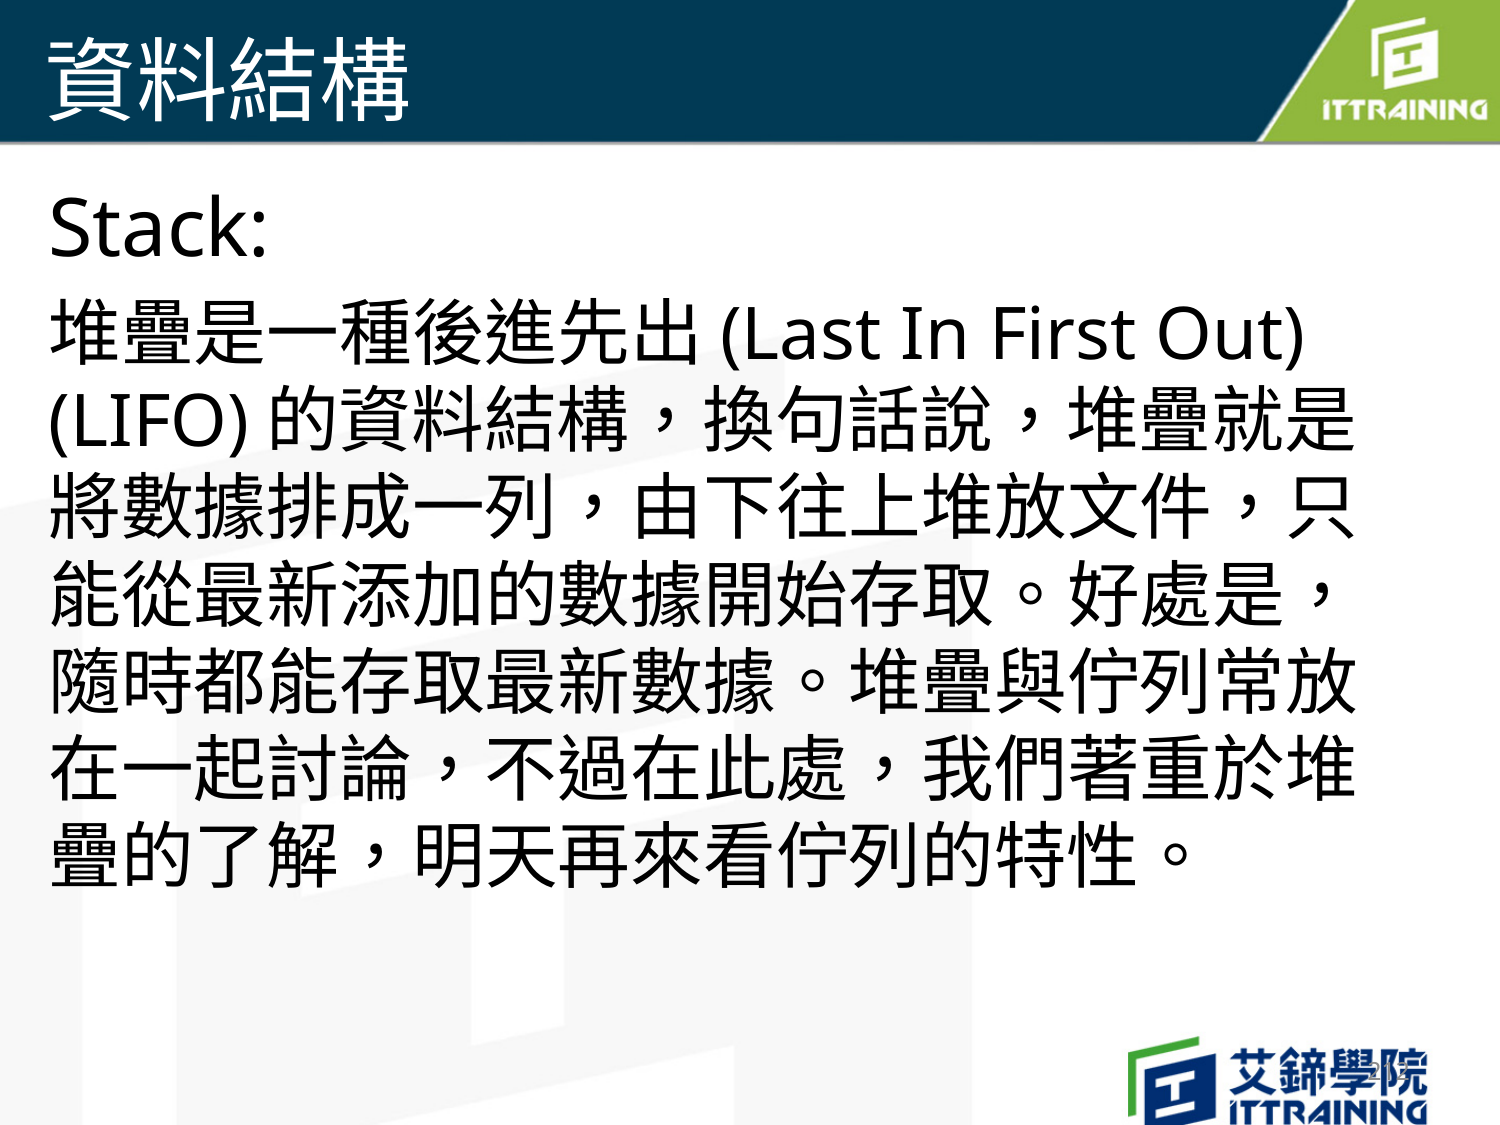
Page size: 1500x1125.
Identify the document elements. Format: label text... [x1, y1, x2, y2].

slide_number 212 [1074, 1042, 1425, 1103]
title 資料結構 [29, 0, 1380, 172]
picture [0, 0, 1500, 1125]
list Stack: 堆疊是一種後進先出(Last In First Out)(LIFO)的資料結構，換句話說，堆疊就是將數據排成一列，由下往上堆放文件，只能從最新添加的數據開始存取。好處是，隨時都能存取最新數據。堆疊與佇列常放在一起討論，不過在此處，我們著重於堆疊的了解，明天再來看佇列的特性。 [33, 168, 1418, 911]
